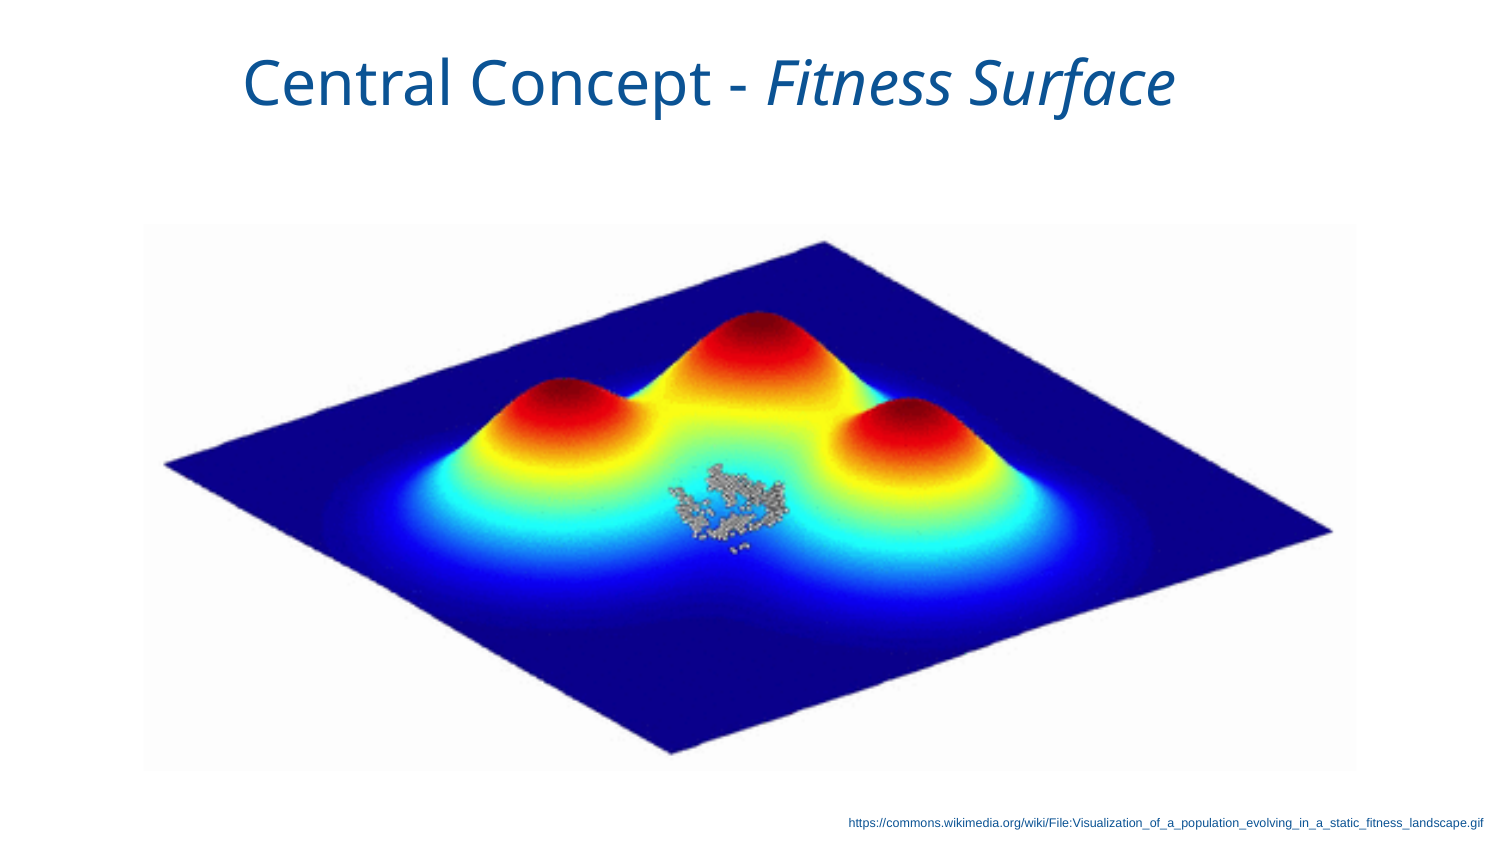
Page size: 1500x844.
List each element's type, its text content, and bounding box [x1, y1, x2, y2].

picture [143, 224, 1357, 771]
title Central Concept - Fitness Surface [227, 28, 1273, 140]
text_box https://commons.wikimedia.org/wiki/File:Visualization_of_a_population_evolving_in_a_static_fitness_landscape.gif [833, 799, 1500, 844]
